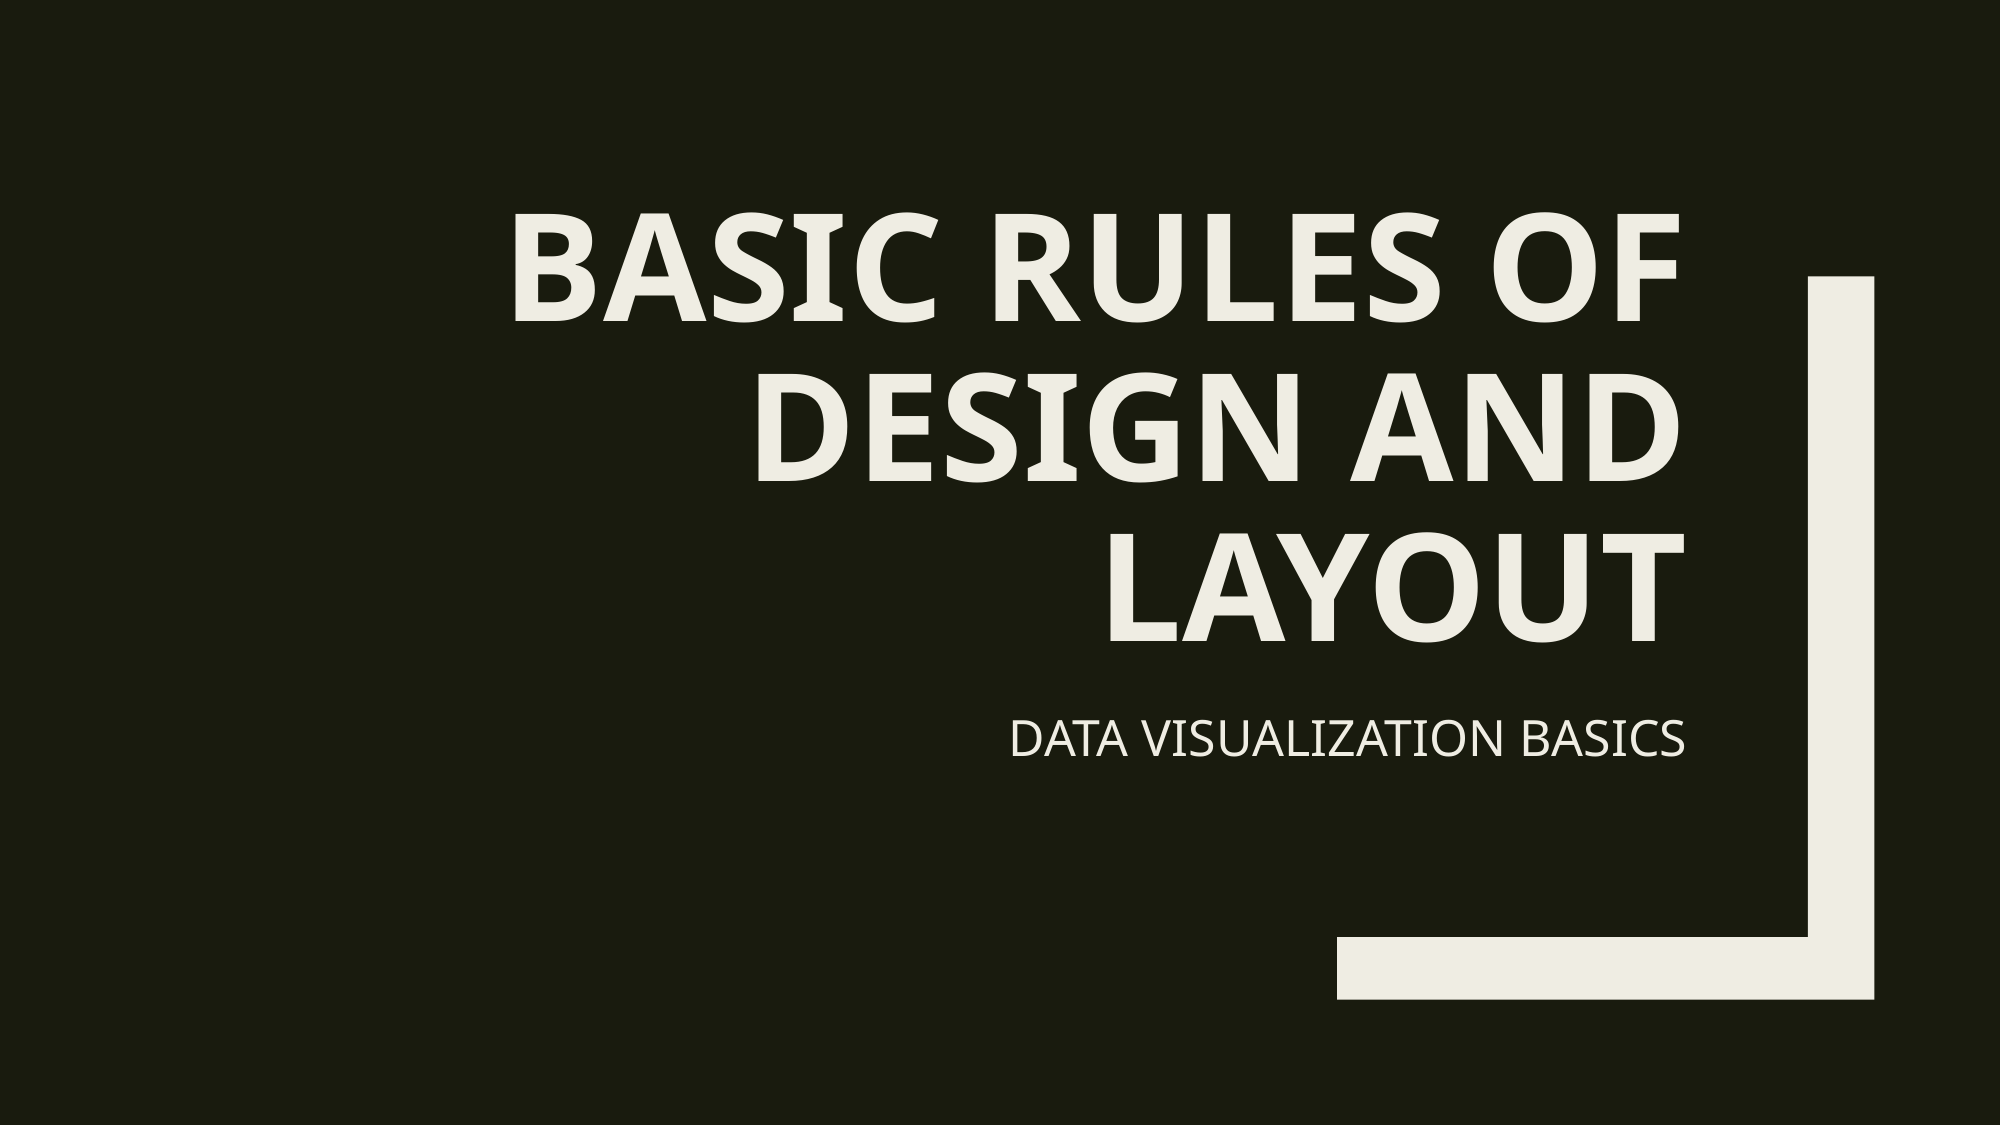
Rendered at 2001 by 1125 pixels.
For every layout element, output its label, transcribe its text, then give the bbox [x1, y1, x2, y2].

title BASIC RULES OF DESIGN AND LAYOUT [125, 213, 1703, 682]
list DATA VISUALIZATION BASICS [125, 691, 1703, 880]
